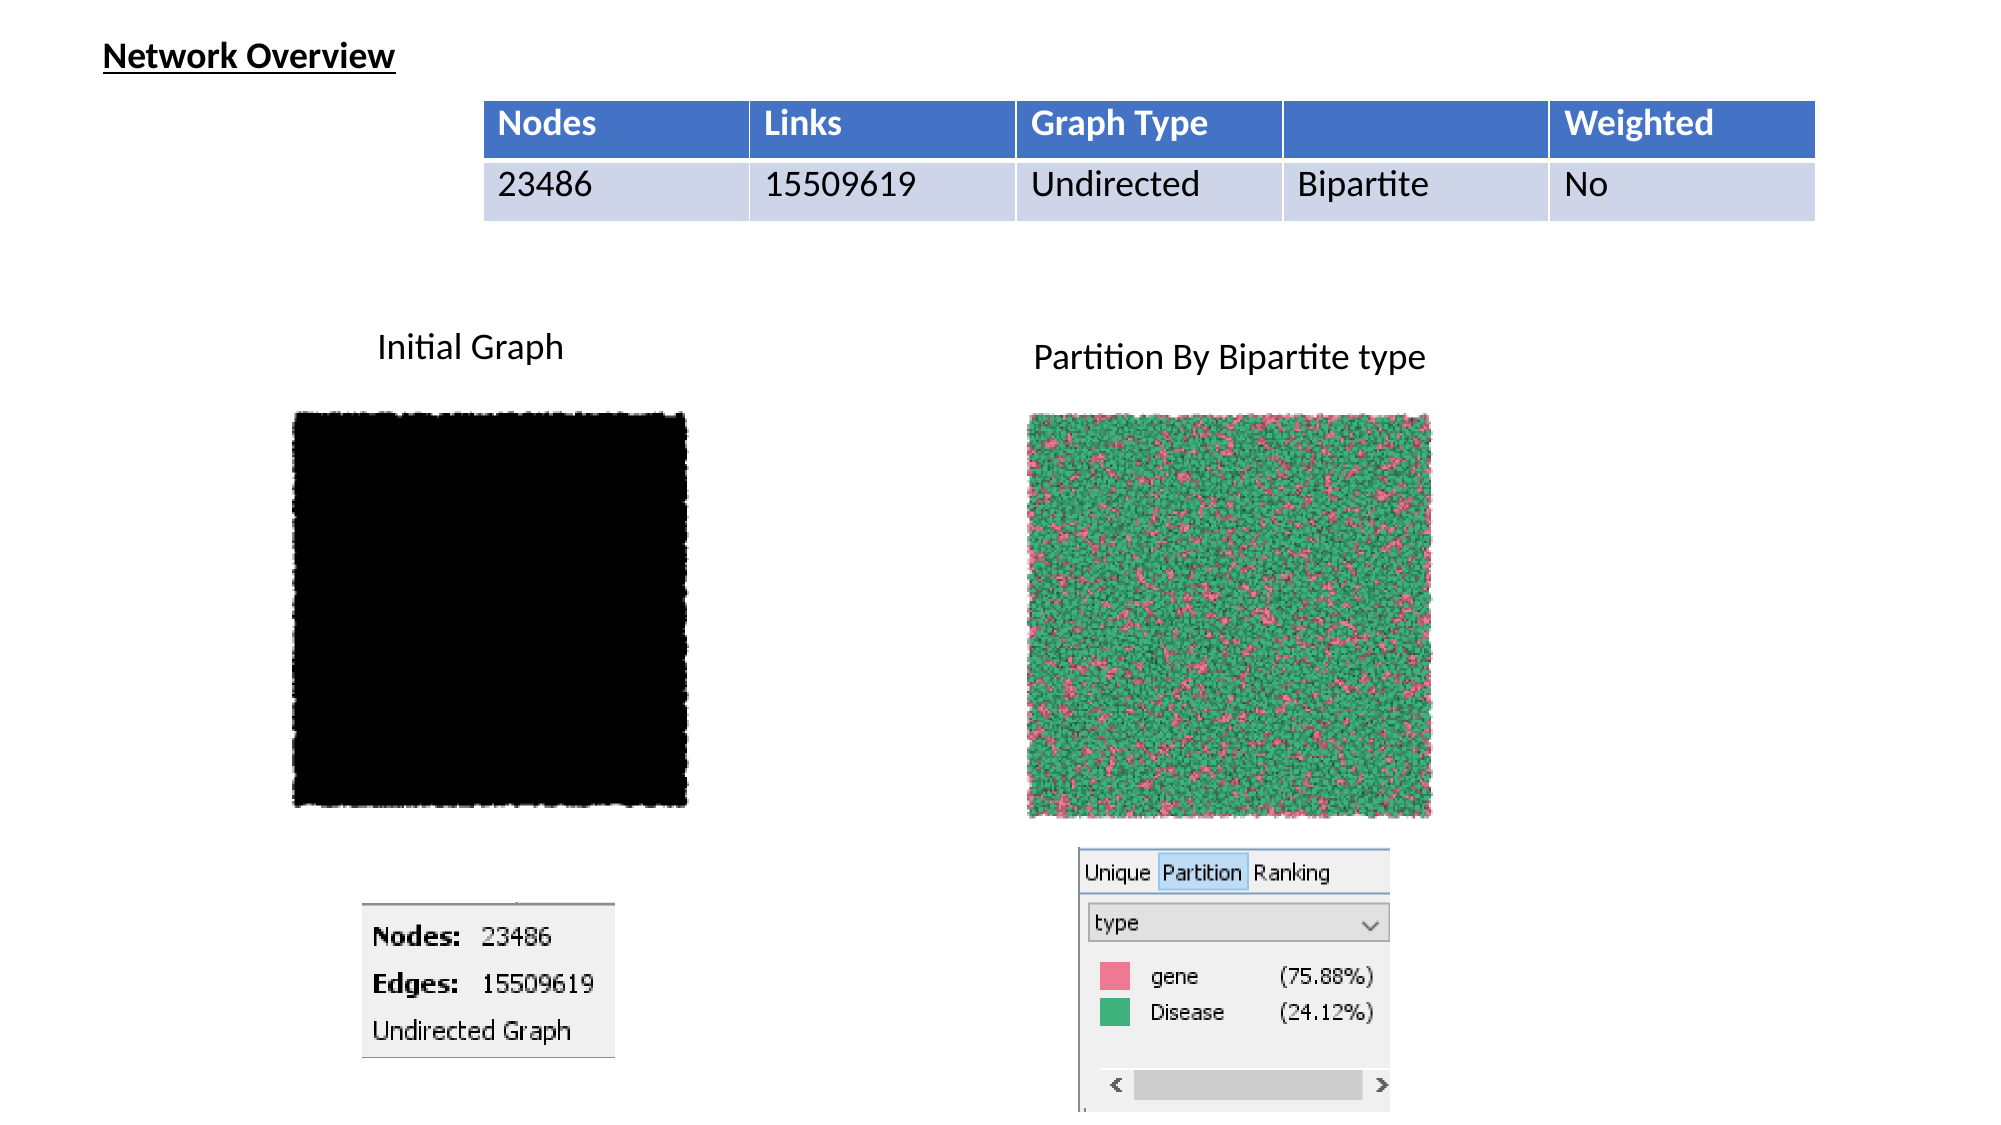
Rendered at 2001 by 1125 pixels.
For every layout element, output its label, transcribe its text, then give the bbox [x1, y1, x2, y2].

table_cell No [1550, 163, 1815, 221]
text_box Partition By Bipartite type [1018, 325, 1483, 385]
picture [362, 902, 615, 1058]
table_header Links [750, 101, 1015, 158]
table_cell 23486 [484, 163, 749, 221]
table_header Weighted [1550, 101, 1815, 158]
picture [1018, 394, 1450, 830]
table_header [1284, 101, 1548, 158]
table_cell Bipartite [1284, 163, 1548, 221]
table_header Graph Type [1017, 101, 1282, 158]
table_cell 15509619 [750, 163, 1015, 221]
table_cell Undirected [1017, 163, 1282, 221]
text_box Network Overview [87, 24, 411, 84]
picture [267, 394, 710, 833]
picture [1078, 847, 1390, 1112]
text_box Initial Graph [362, 314, 591, 375]
table_header Nodes [484, 101, 749, 158]
